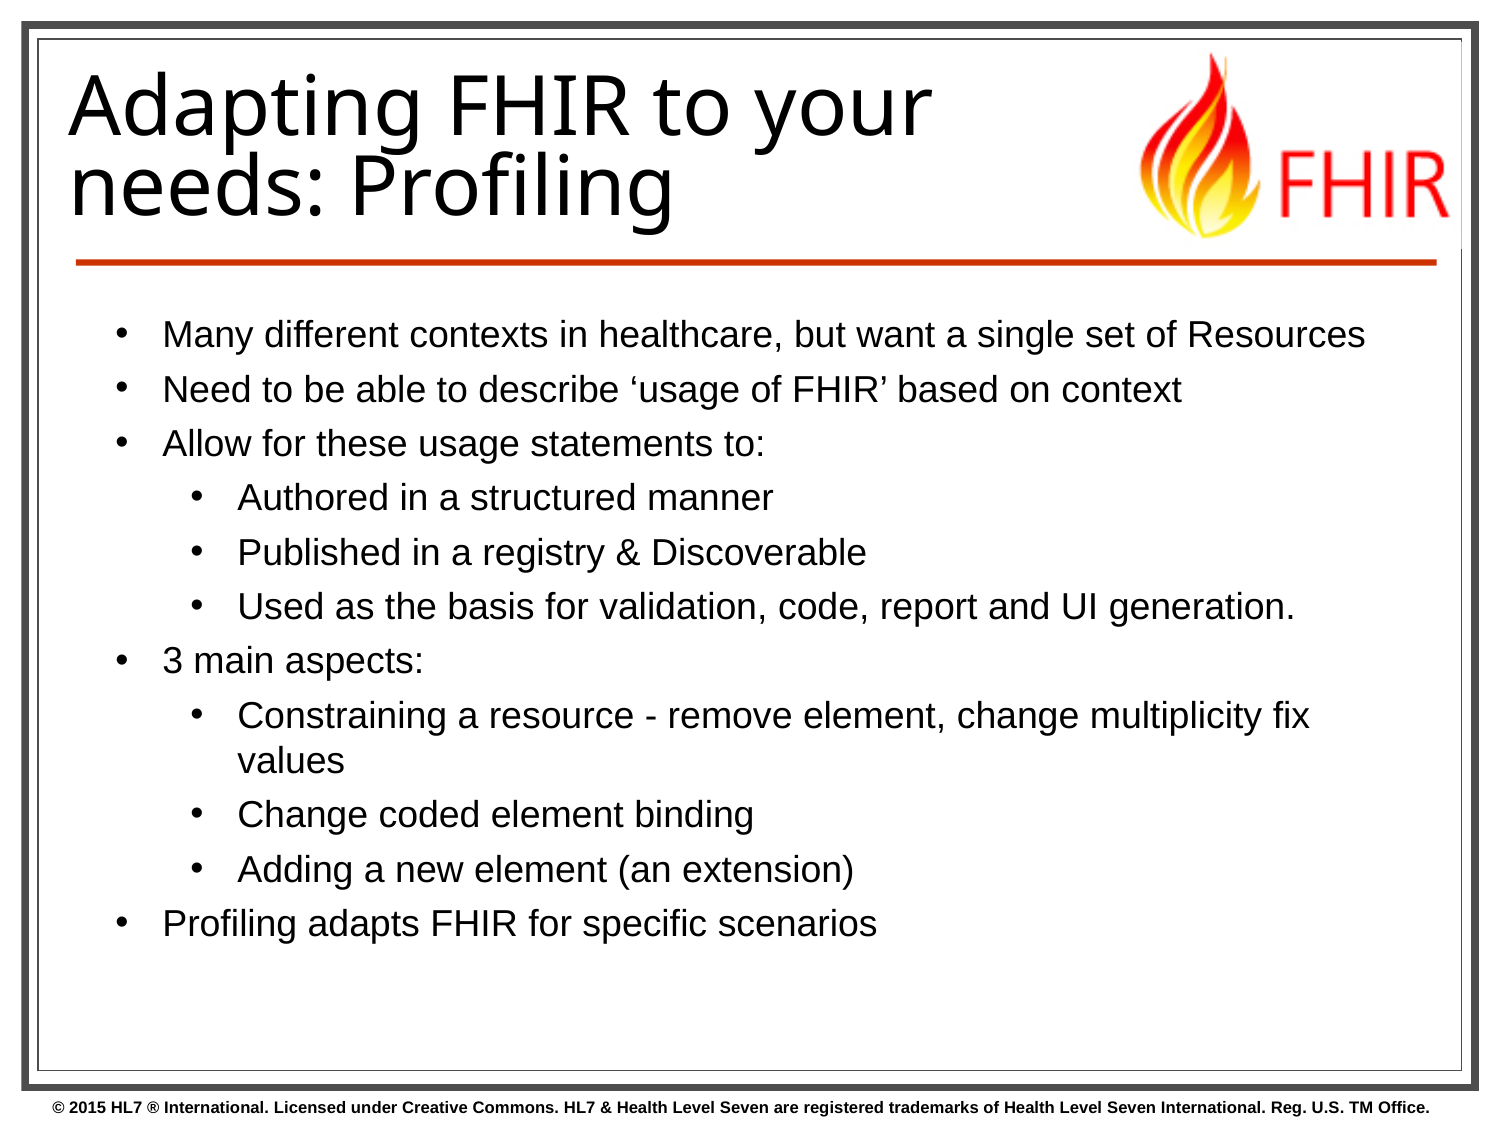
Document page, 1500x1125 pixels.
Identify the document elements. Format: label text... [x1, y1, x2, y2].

title Adapting FHIR to your needs: Profiling [53, 54, 1128, 249]
picture [1128, 42, 1462, 249]
list Many different contexts in healthcare, but want a single set of Resources Need to be able to describe ‘usage of FHIR’ based on context Allow for these usage statements to: Authored in a structured manner Published in a registry & Discoverable Used as the basis for validation, code, report and UI generation. 3 main aspects: Constraining a resource - remove element, change multiplicity fix values Change coded element binding Adding a new element (an extension) Profiling adapts FHIR for specific scenarios [100, 302, 1384, 986]
